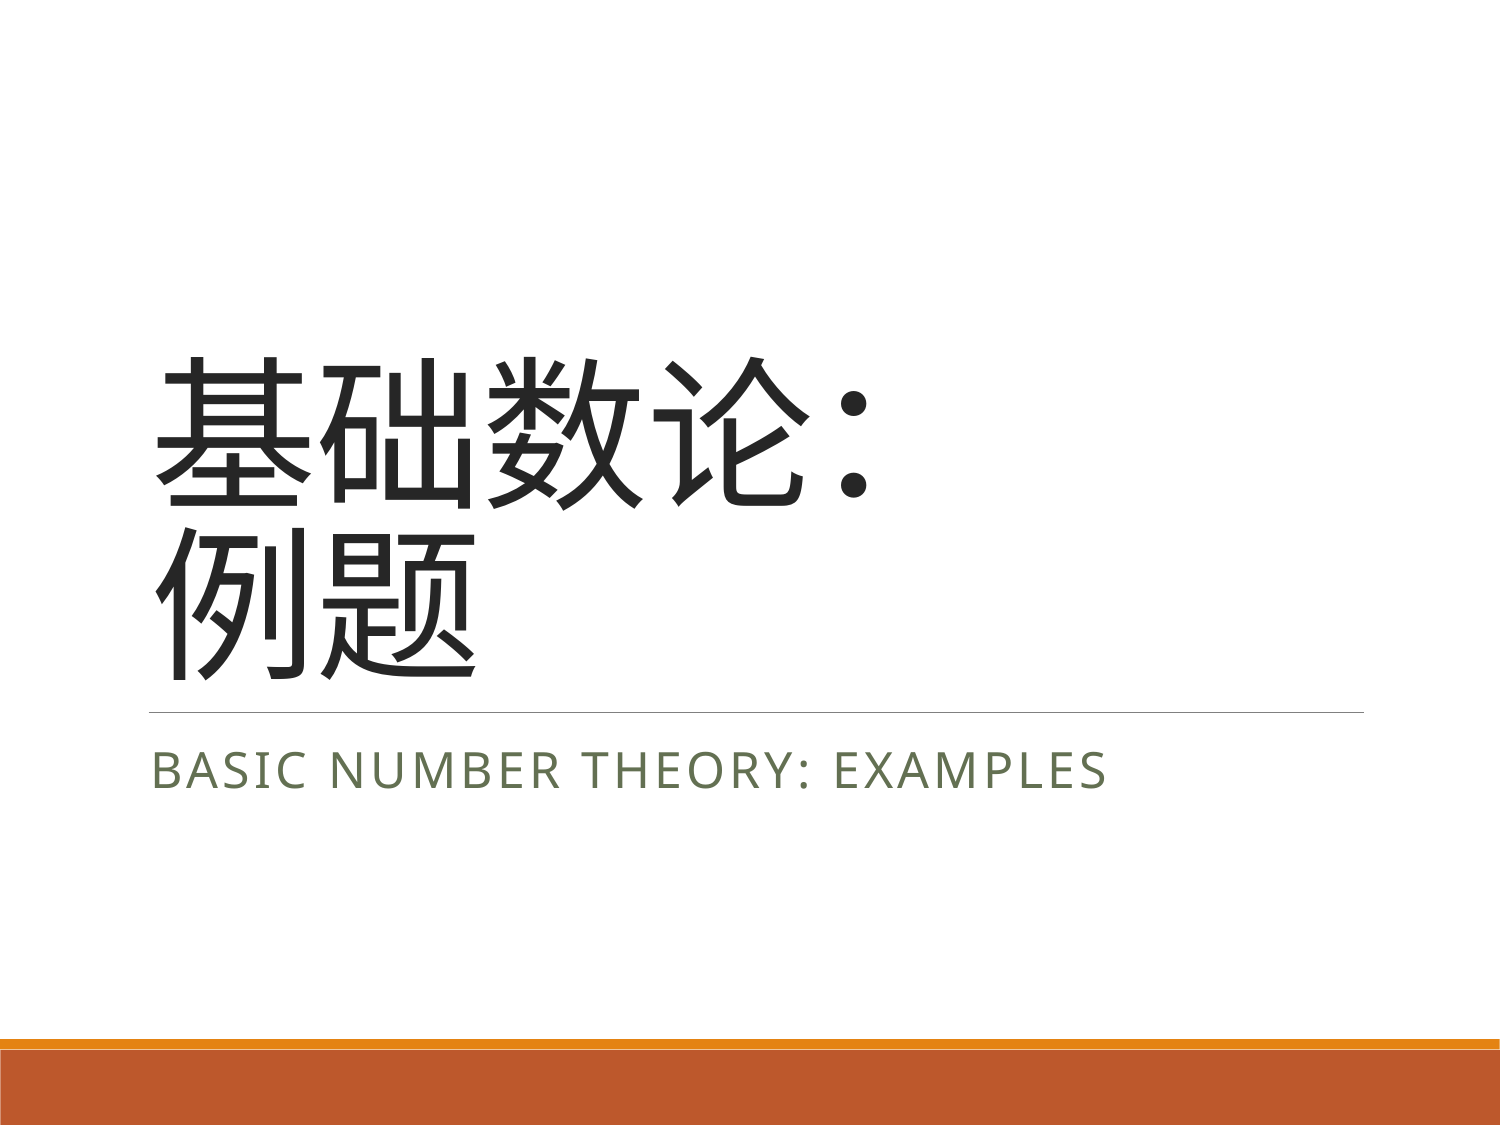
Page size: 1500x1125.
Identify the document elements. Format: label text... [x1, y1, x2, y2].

list Basic Number Theory: Examples [135, 730, 1373, 918]
title 基础数论： 例题 [135, 124, 1373, 710]
